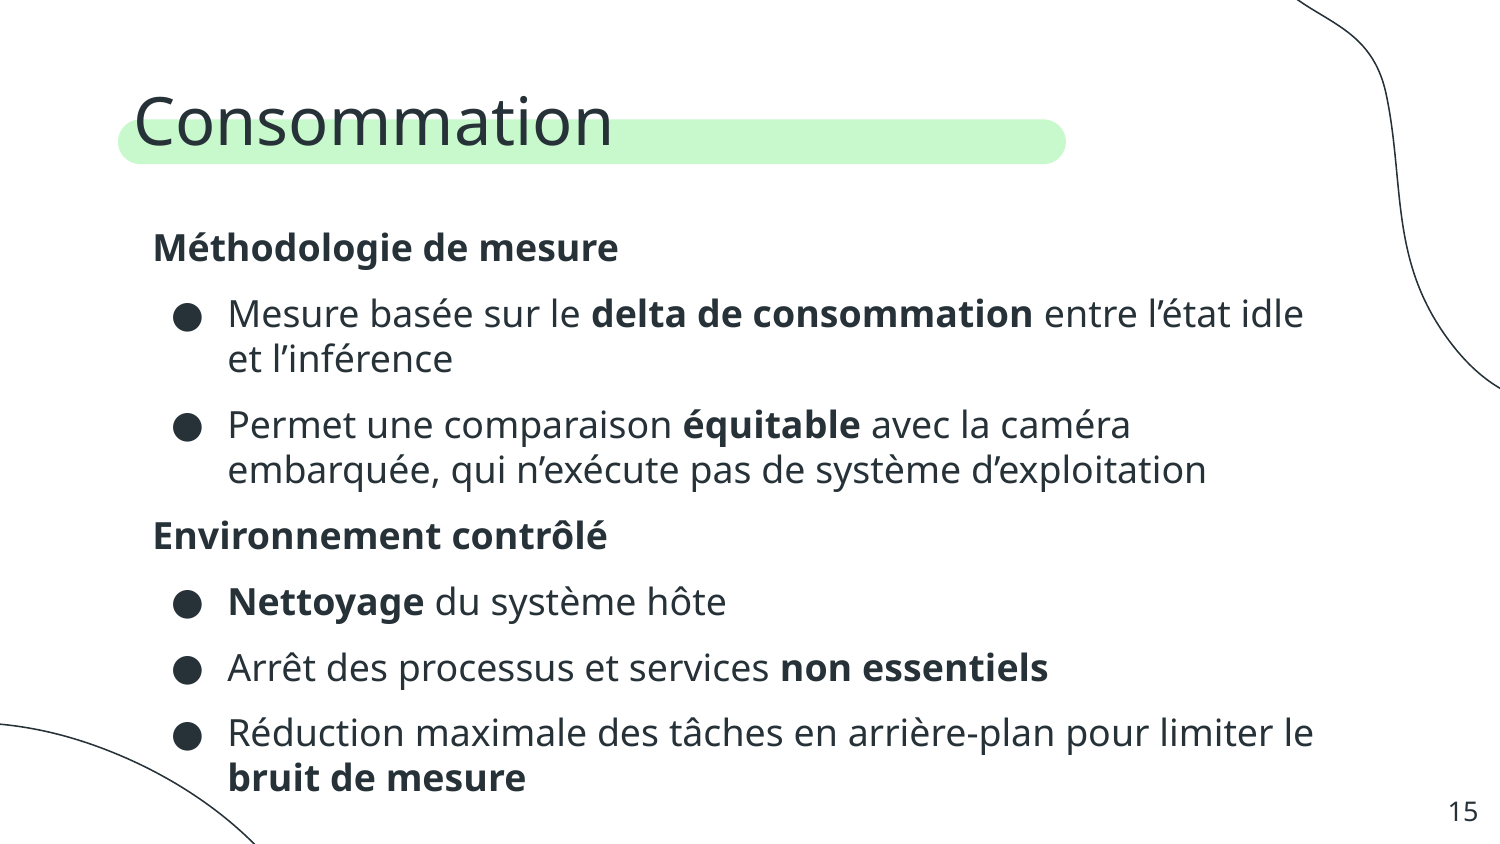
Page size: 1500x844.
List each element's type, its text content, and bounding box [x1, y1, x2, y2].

title Consommation [118, 63, 1382, 165]
slide_number ‹#› [1403, 779, 1494, 844]
text_box Méthodologie de mesure Mesure basée sur le delta de consommation entre l’état idle et l’inférence Permet une comparaison équitable avec la caméra embarquée, qui n’exécute pas de système d’exploitation Environnement contrôlé Nettoyage du système hôte Arrêt des processus et services non essentiels Réduction maximale des tâches en arrière-plan pour limiter le bruit de mesure [137, 209, 1363, 800]
